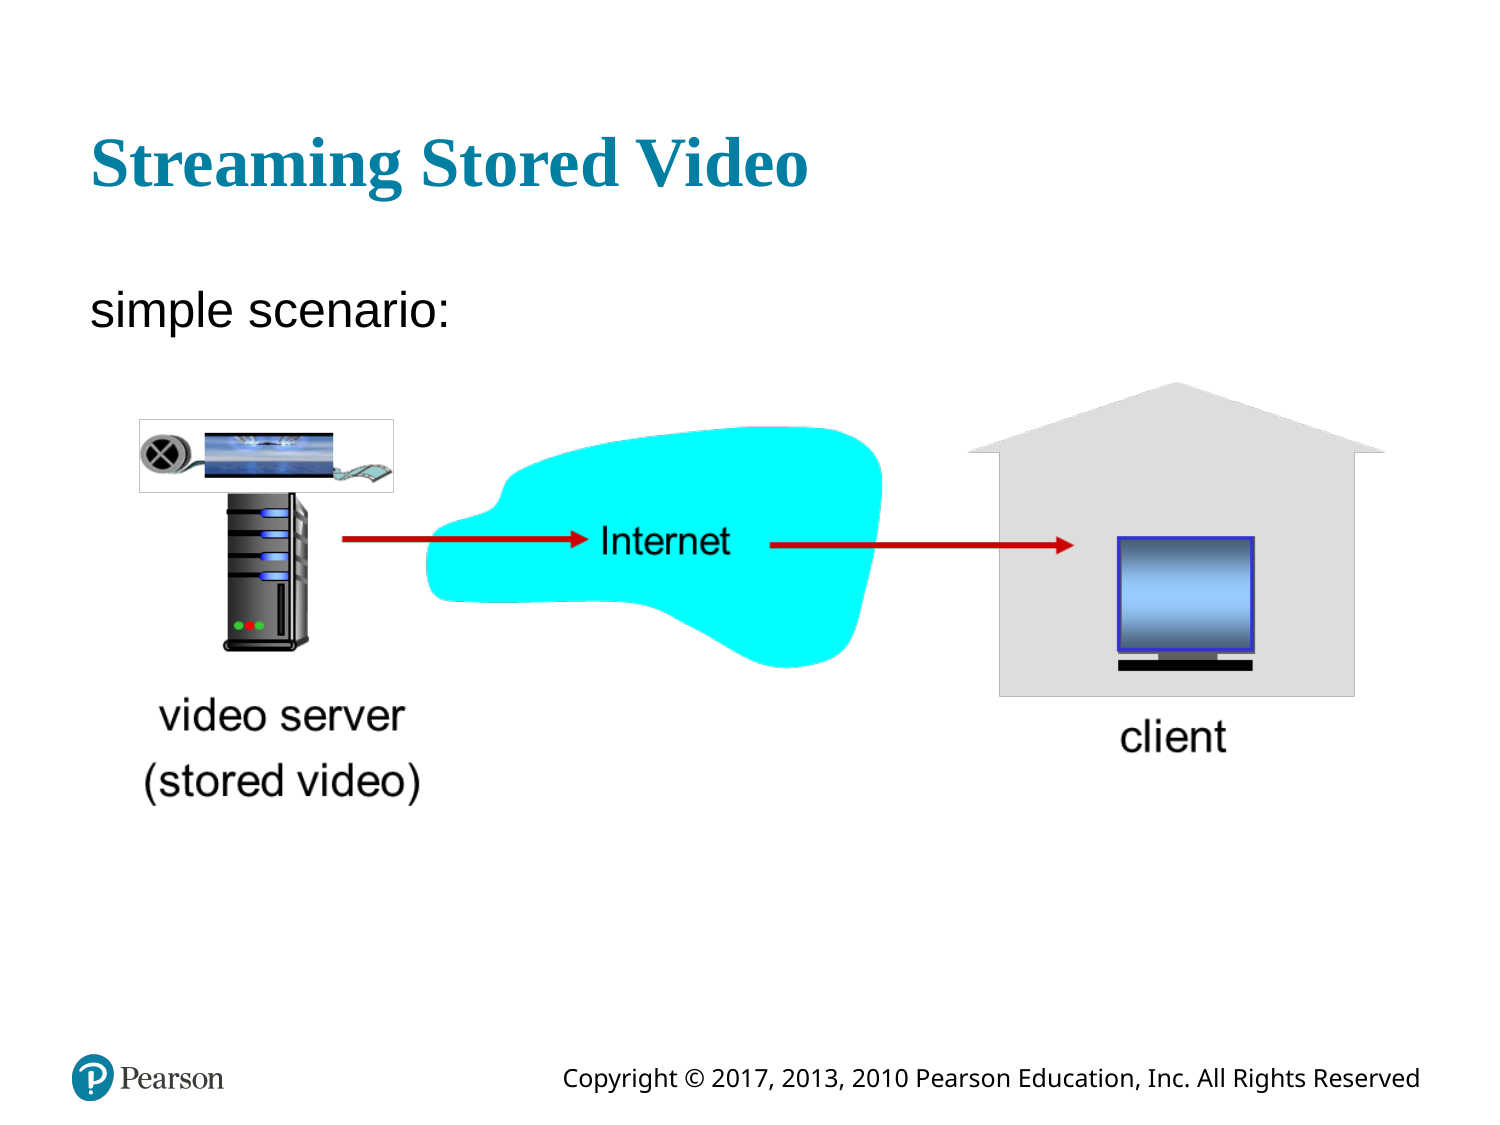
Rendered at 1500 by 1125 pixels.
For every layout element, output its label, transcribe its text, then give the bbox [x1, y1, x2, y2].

picture [114, 382, 1386, 835]
picture [72, 1054, 88, 1070]
picture [98, 1054, 224, 1101]
list simple scenario: [75, 262, 568, 346]
picture [72, 1087, 83, 1101]
picture [80, 1063, 106, 1088]
title Streaming Stored Video [75, 35, 1425, 216]
